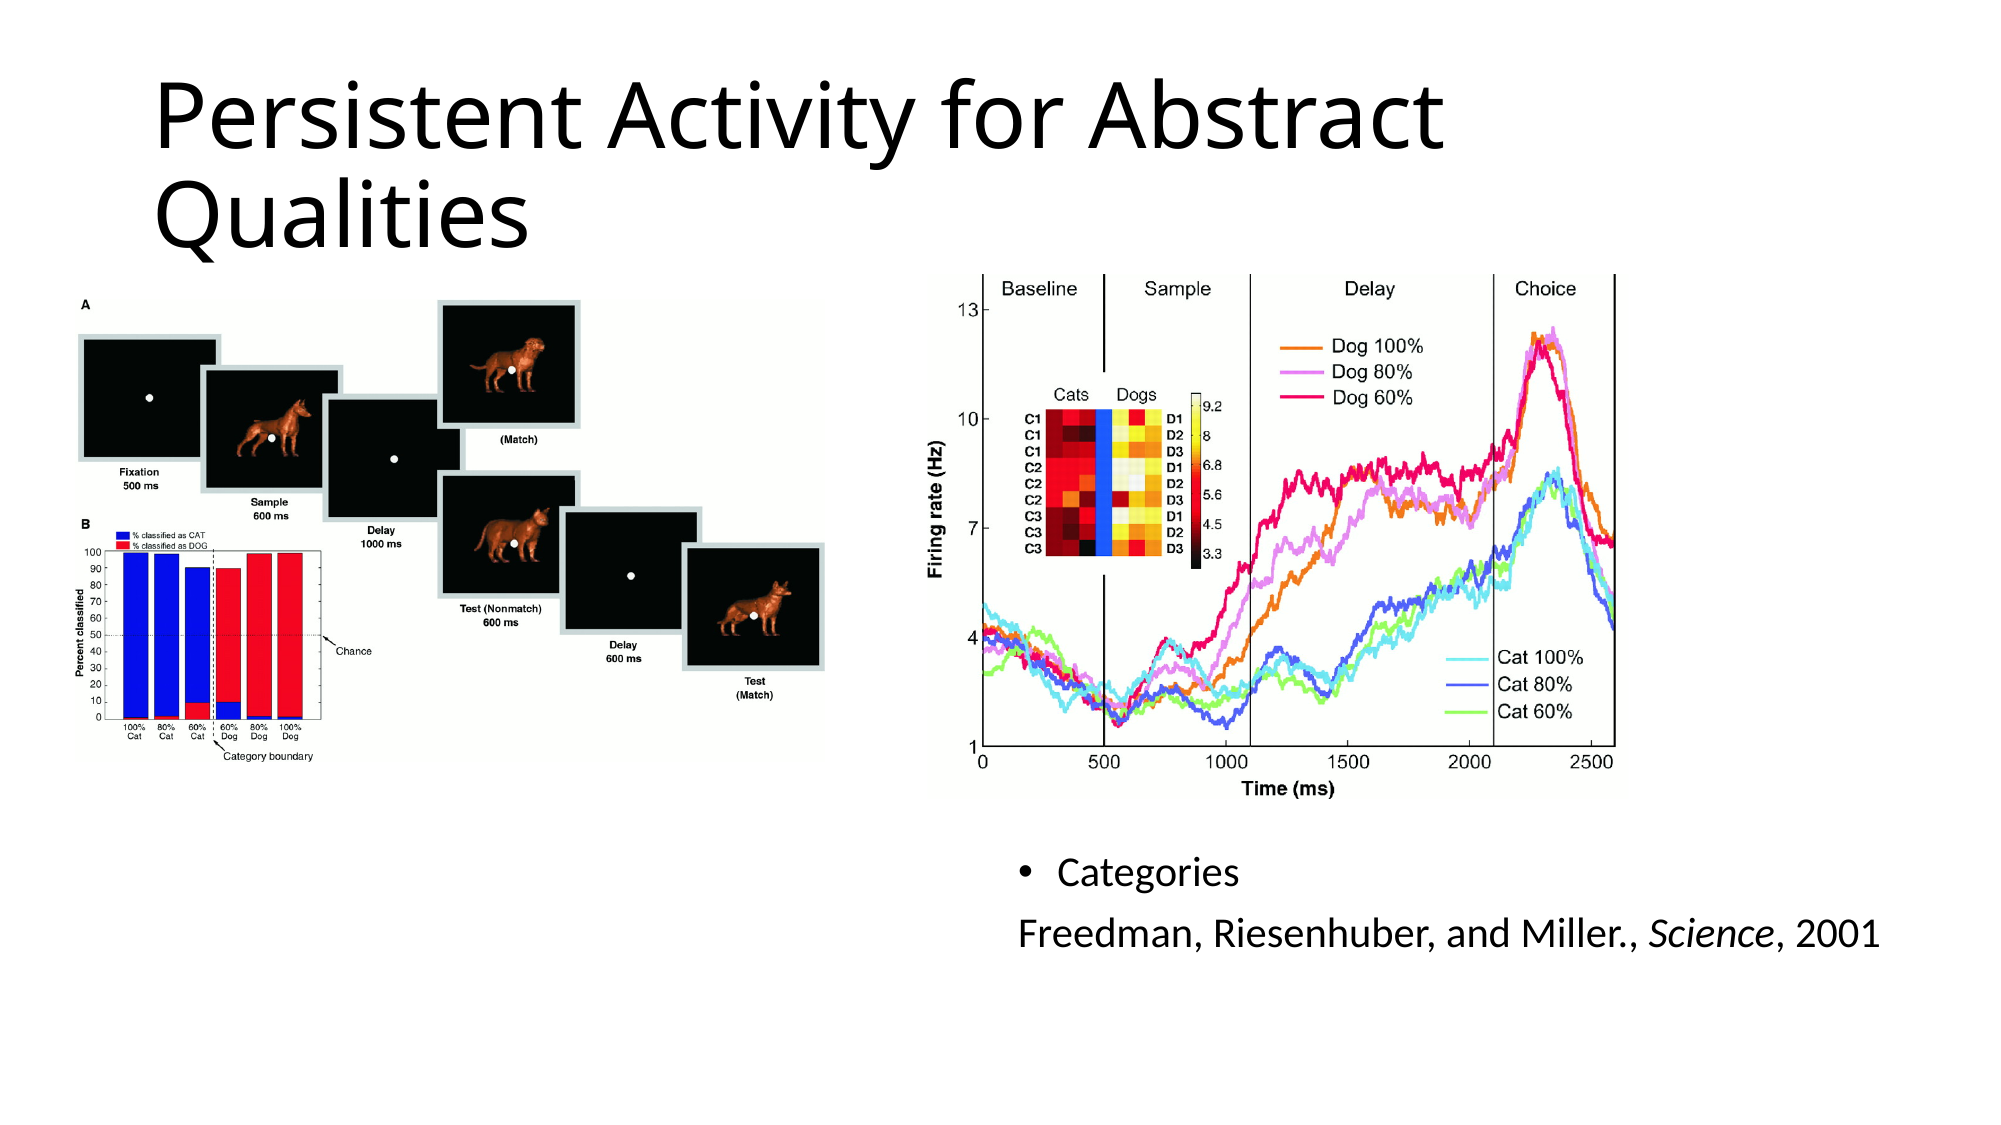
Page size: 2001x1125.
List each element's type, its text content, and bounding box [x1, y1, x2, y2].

picture [927, 274, 1629, 809]
picture [75, 299, 825, 763]
list Categories Freedman, Riesenhuber, and Miller., Science, 2001 [1003, 842, 1954, 968]
title Persistent Activity for Abstract Qualities [137, 59, 1863, 278]
